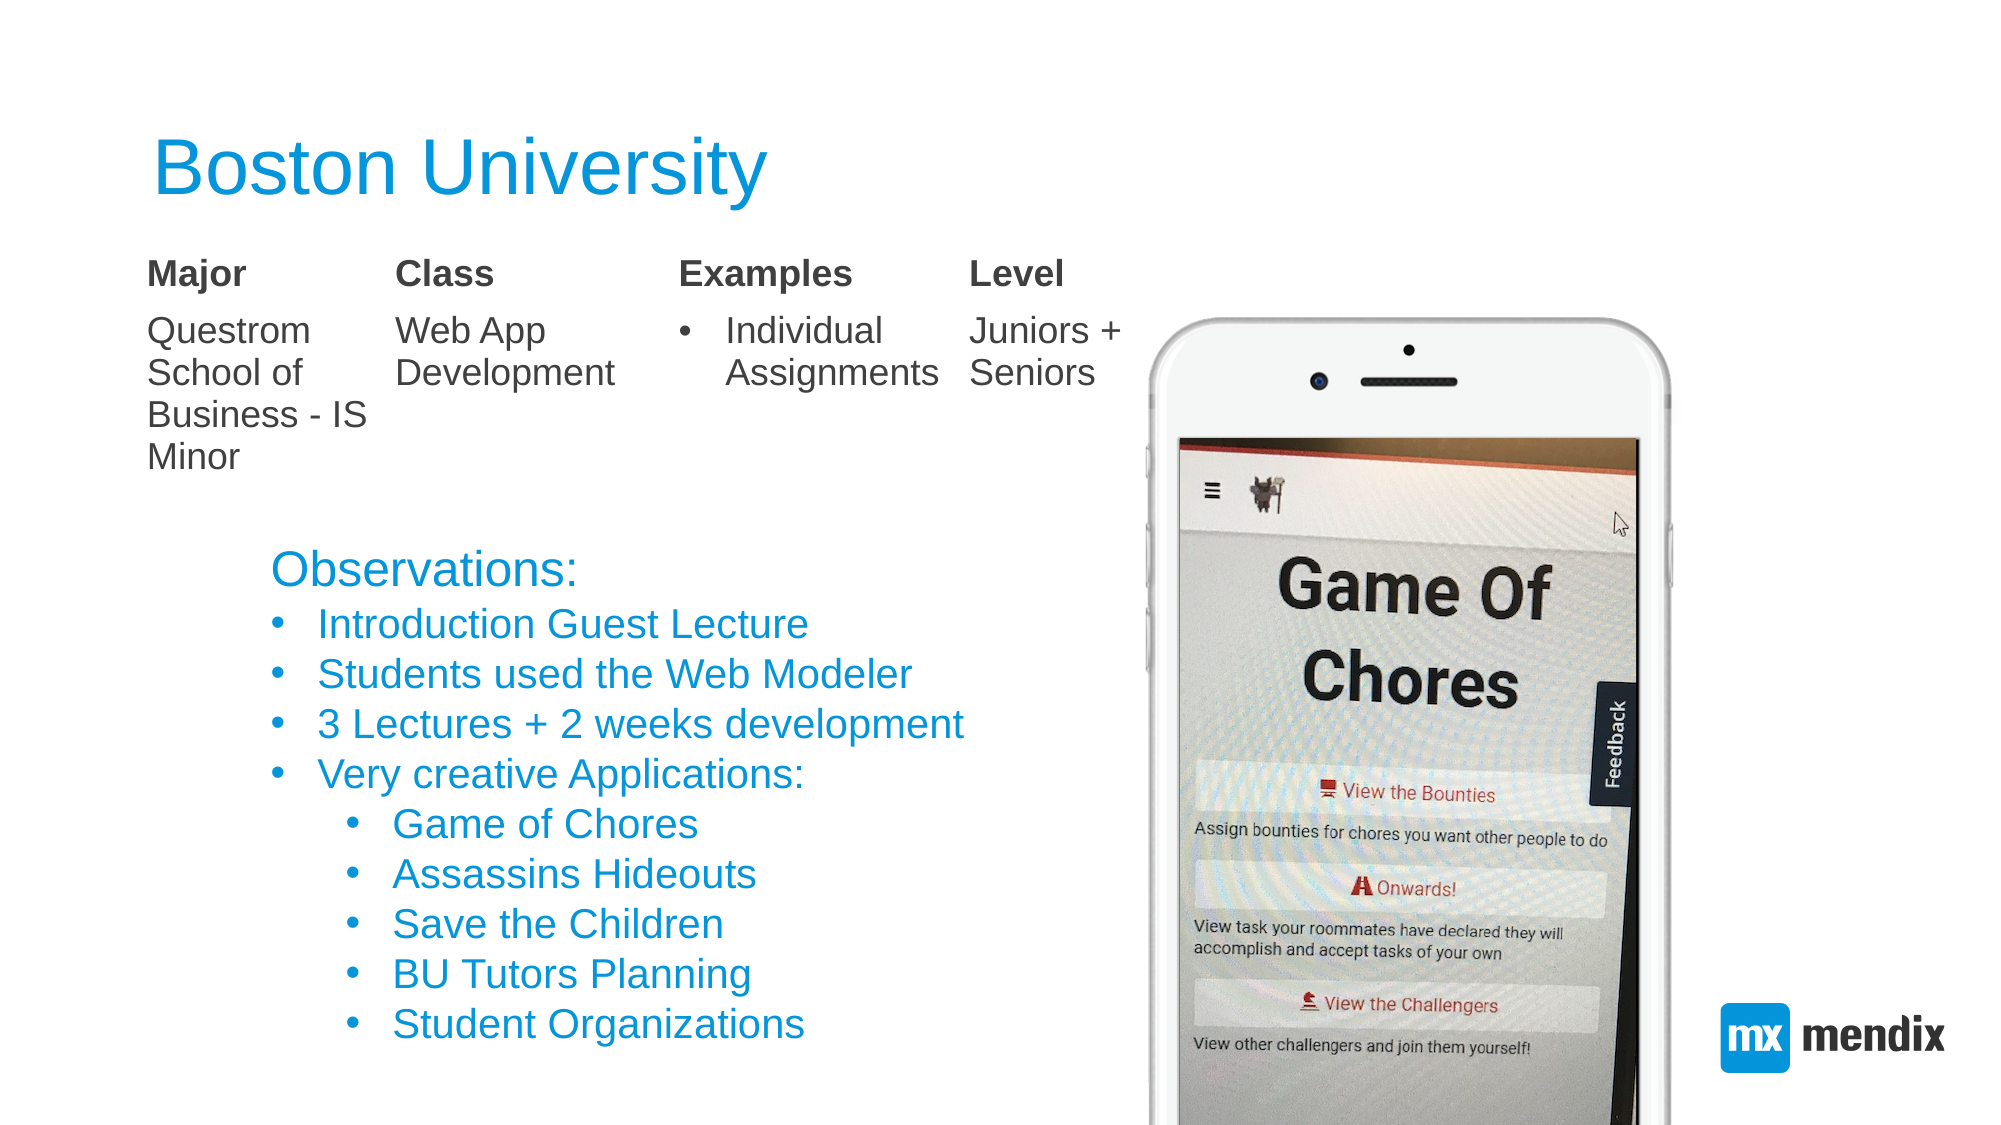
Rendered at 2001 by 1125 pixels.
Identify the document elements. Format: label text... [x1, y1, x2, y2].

table_cell Individual Assignments [671, 302, 962, 485]
table_header Major [139, 245, 388, 302]
picture [1112, 299, 1706, 1125]
table_header Class [388, 245, 671, 302]
table_cell Juniors + Seniors [962, 302, 1132, 485]
table_header Examples [671, 245, 962, 302]
text_box Observations: Introduction Guest Lecture Students used the Web Modeler 3 Lectures + 2 weeks development Very creative Applications: Game of Chores Assassins Hideouts Save the Children BU Tutors Planning Student Organizations [255, 529, 1036, 1125]
table_header Level [962, 245, 1132, 302]
table_cell Web App Development [388, 302, 671, 485]
table_cell Questrom School of Business - IS Minor [139, 302, 388, 485]
title Boston University [137, 59, 1863, 278]
